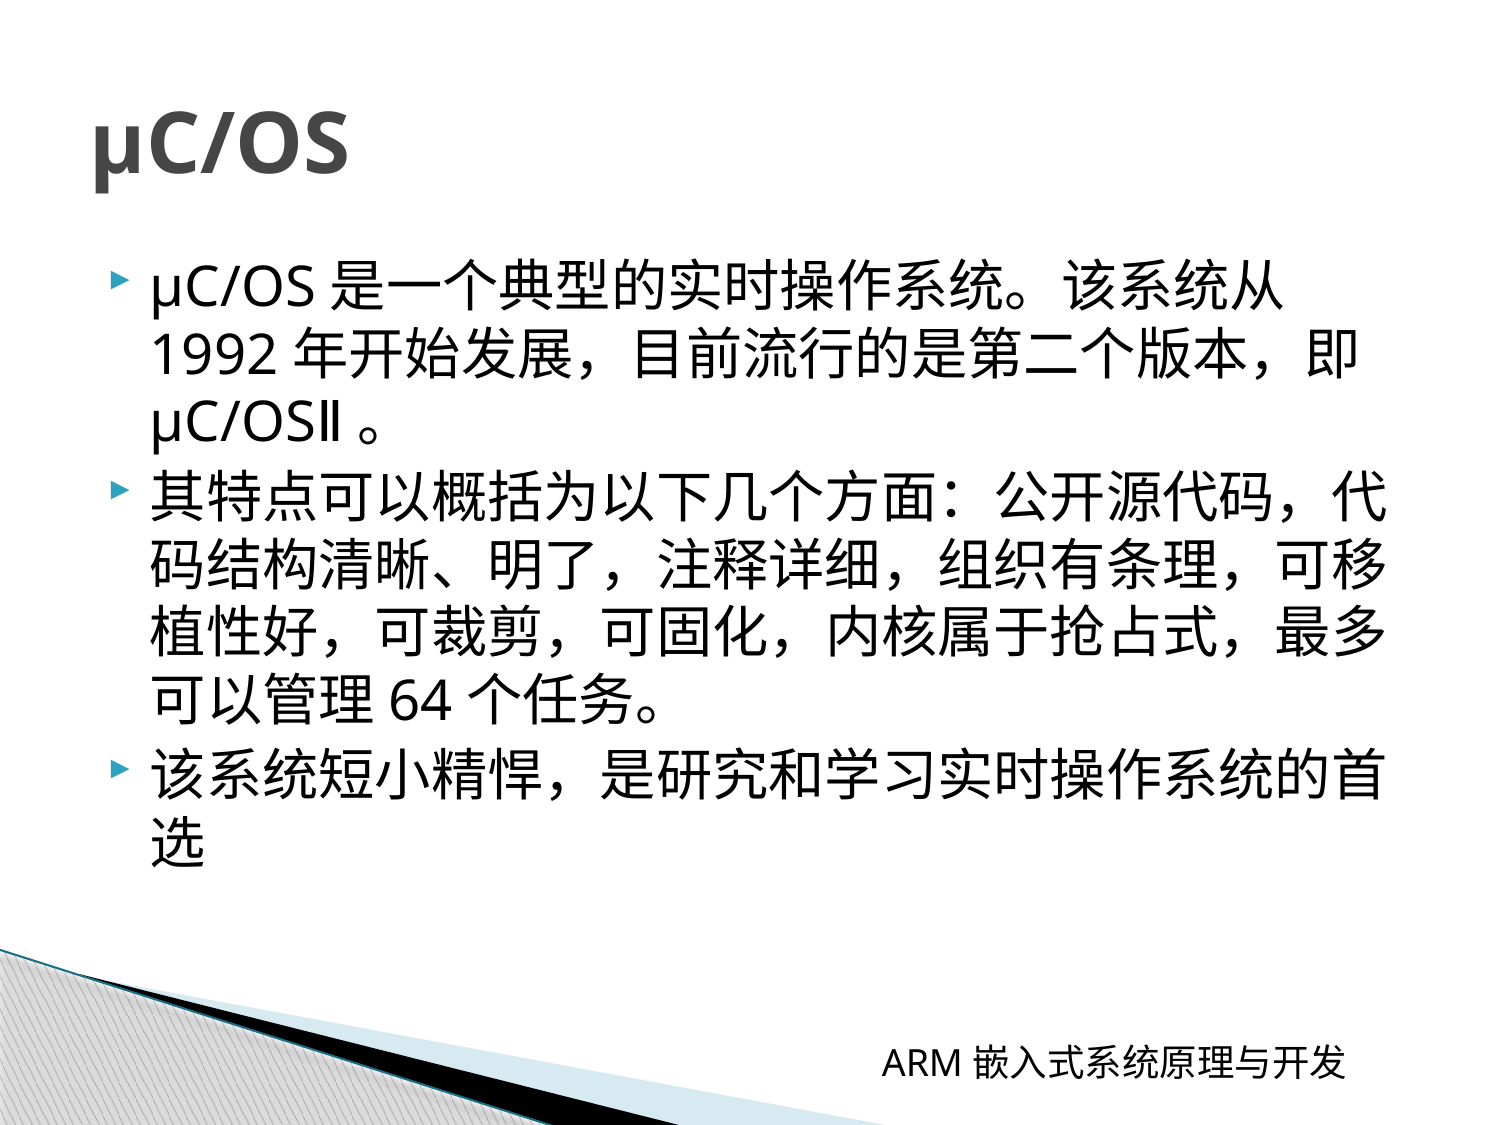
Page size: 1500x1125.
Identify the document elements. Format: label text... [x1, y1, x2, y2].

list μC/OS是一个典型的实时操作系统。该系统从1992年开始发展，目前流行的是第二个版本，即μC/OSⅡ。 其特点可以概括为以下几个方面：公开源代码，代码结构清晰、明了，注释详细，组织有条理，可移植性好，可裁剪，可固化，内核属于抢占式，最多可以管理64个任务。 该系统短小精悍，是研究和学习实时操作系统的首选 [75, 243, 1425, 986]
title μC/OS [75, 45, 1425, 233]
text_box ARM嵌入式系统原理与开发 [867, 1031, 1430, 1091]
